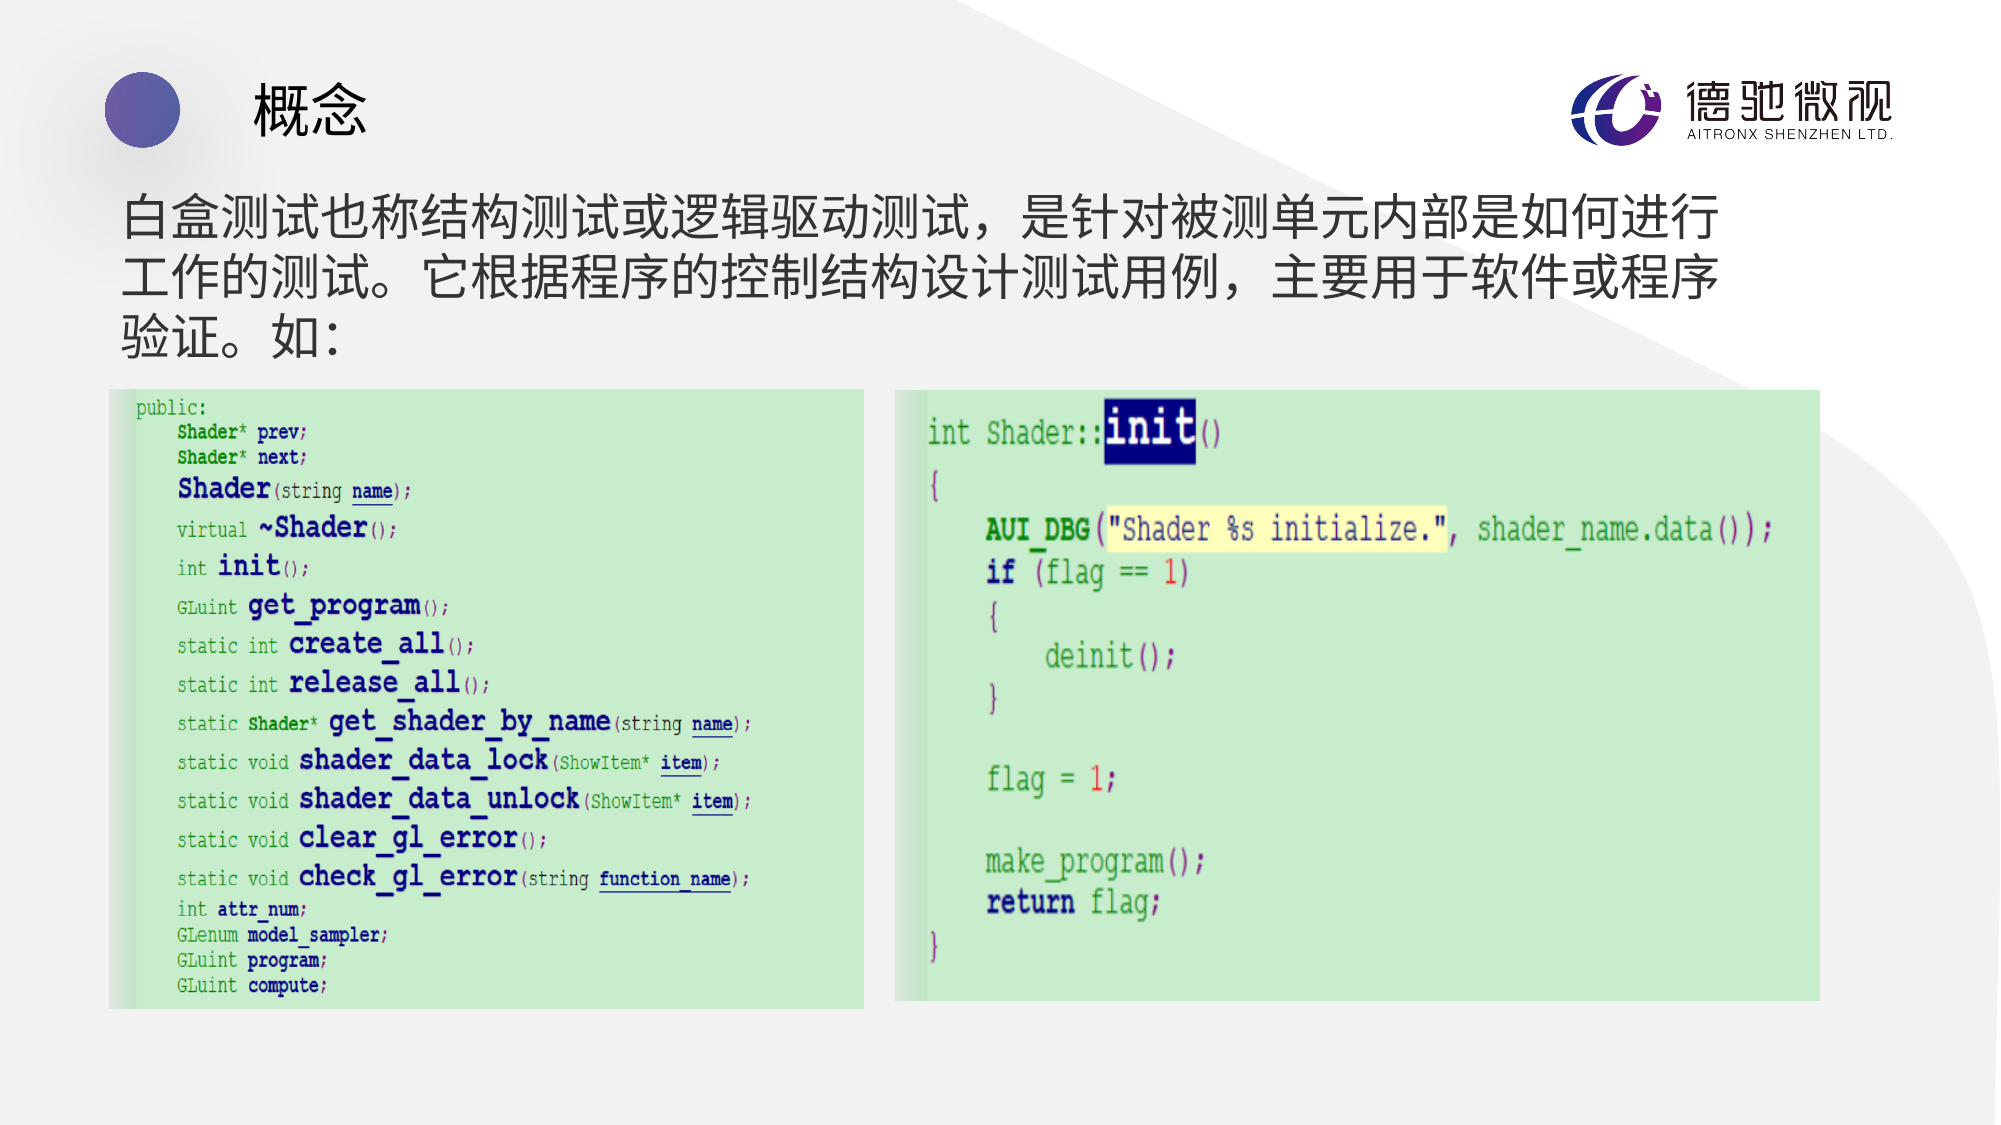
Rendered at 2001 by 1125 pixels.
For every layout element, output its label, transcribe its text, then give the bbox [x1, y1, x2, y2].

text_box 白盒测试也称结构测试或逻辑驱动测试，是针对被测单元内部是如何进行工作的测试。它根据程序的控制结构设计测试用例，主要用于软件或程序验证。如： [105, 177, 1765, 598]
picture [1571, 74, 1892, 146]
text_box 概念 [237, 67, 1045, 152]
picture [895, 390, 1820, 1001]
picture [109, 389, 864, 1009]
text_box [0, 0, 2000, 1125]
text_box [104, 71, 182, 149]
